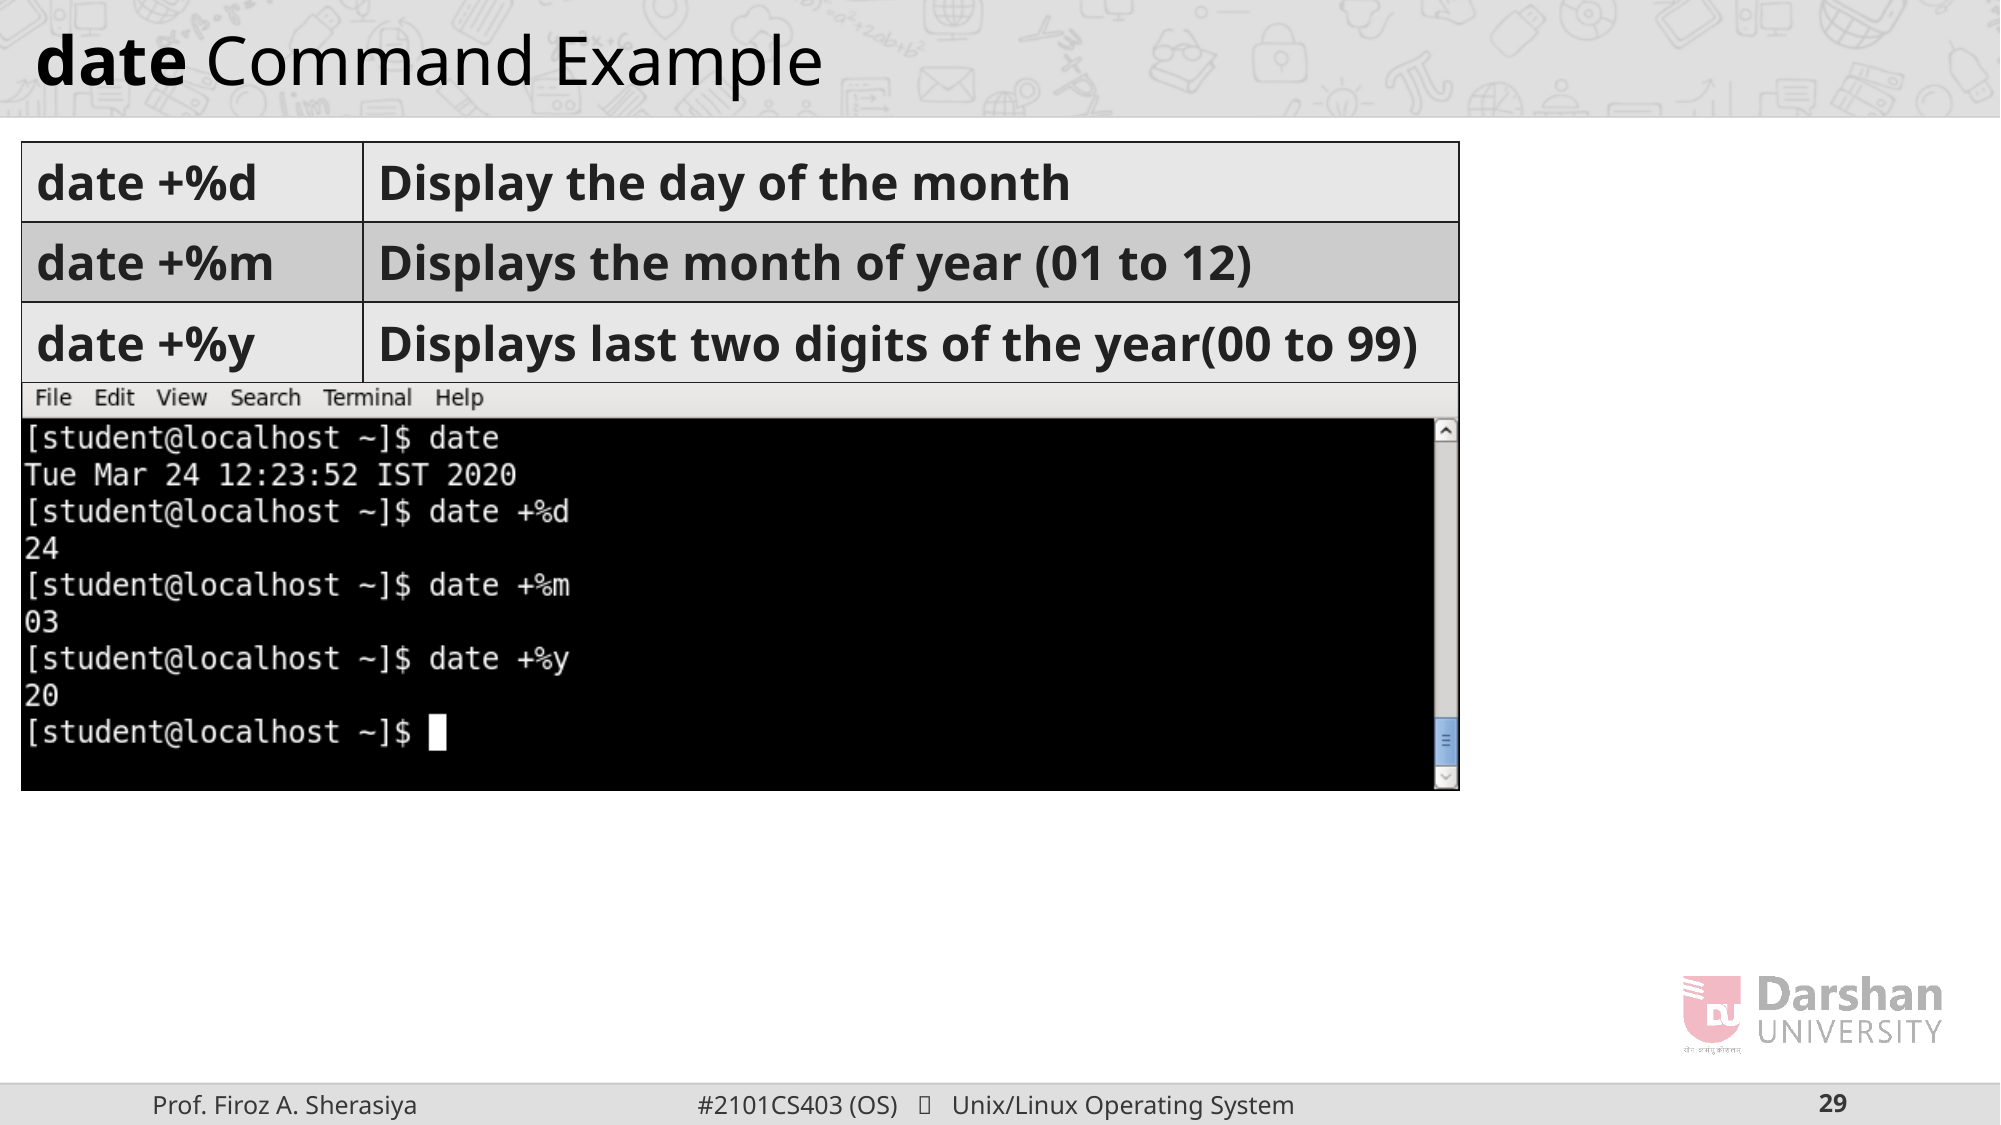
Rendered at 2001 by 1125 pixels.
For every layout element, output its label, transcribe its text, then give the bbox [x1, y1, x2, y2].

title date Command Example [0, 0, 2000, 117]
table_header date +%d [22, 143, 362, 221]
table_cell date +%m [22, 223, 362, 301]
picture [21, 377, 1460, 791]
table_cell Ignores case [1662, 951, 1963, 1079]
table_cell date +%y [22, 303, 362, 377]
table_cell Displays last two digits of the year(00 to 99) [364, 303, 1458, 377]
table_cell Displays the month of year (01 to 12) [364, 223, 1458, 301]
table_header Display the day of the month [364, 143, 1458, 221]
